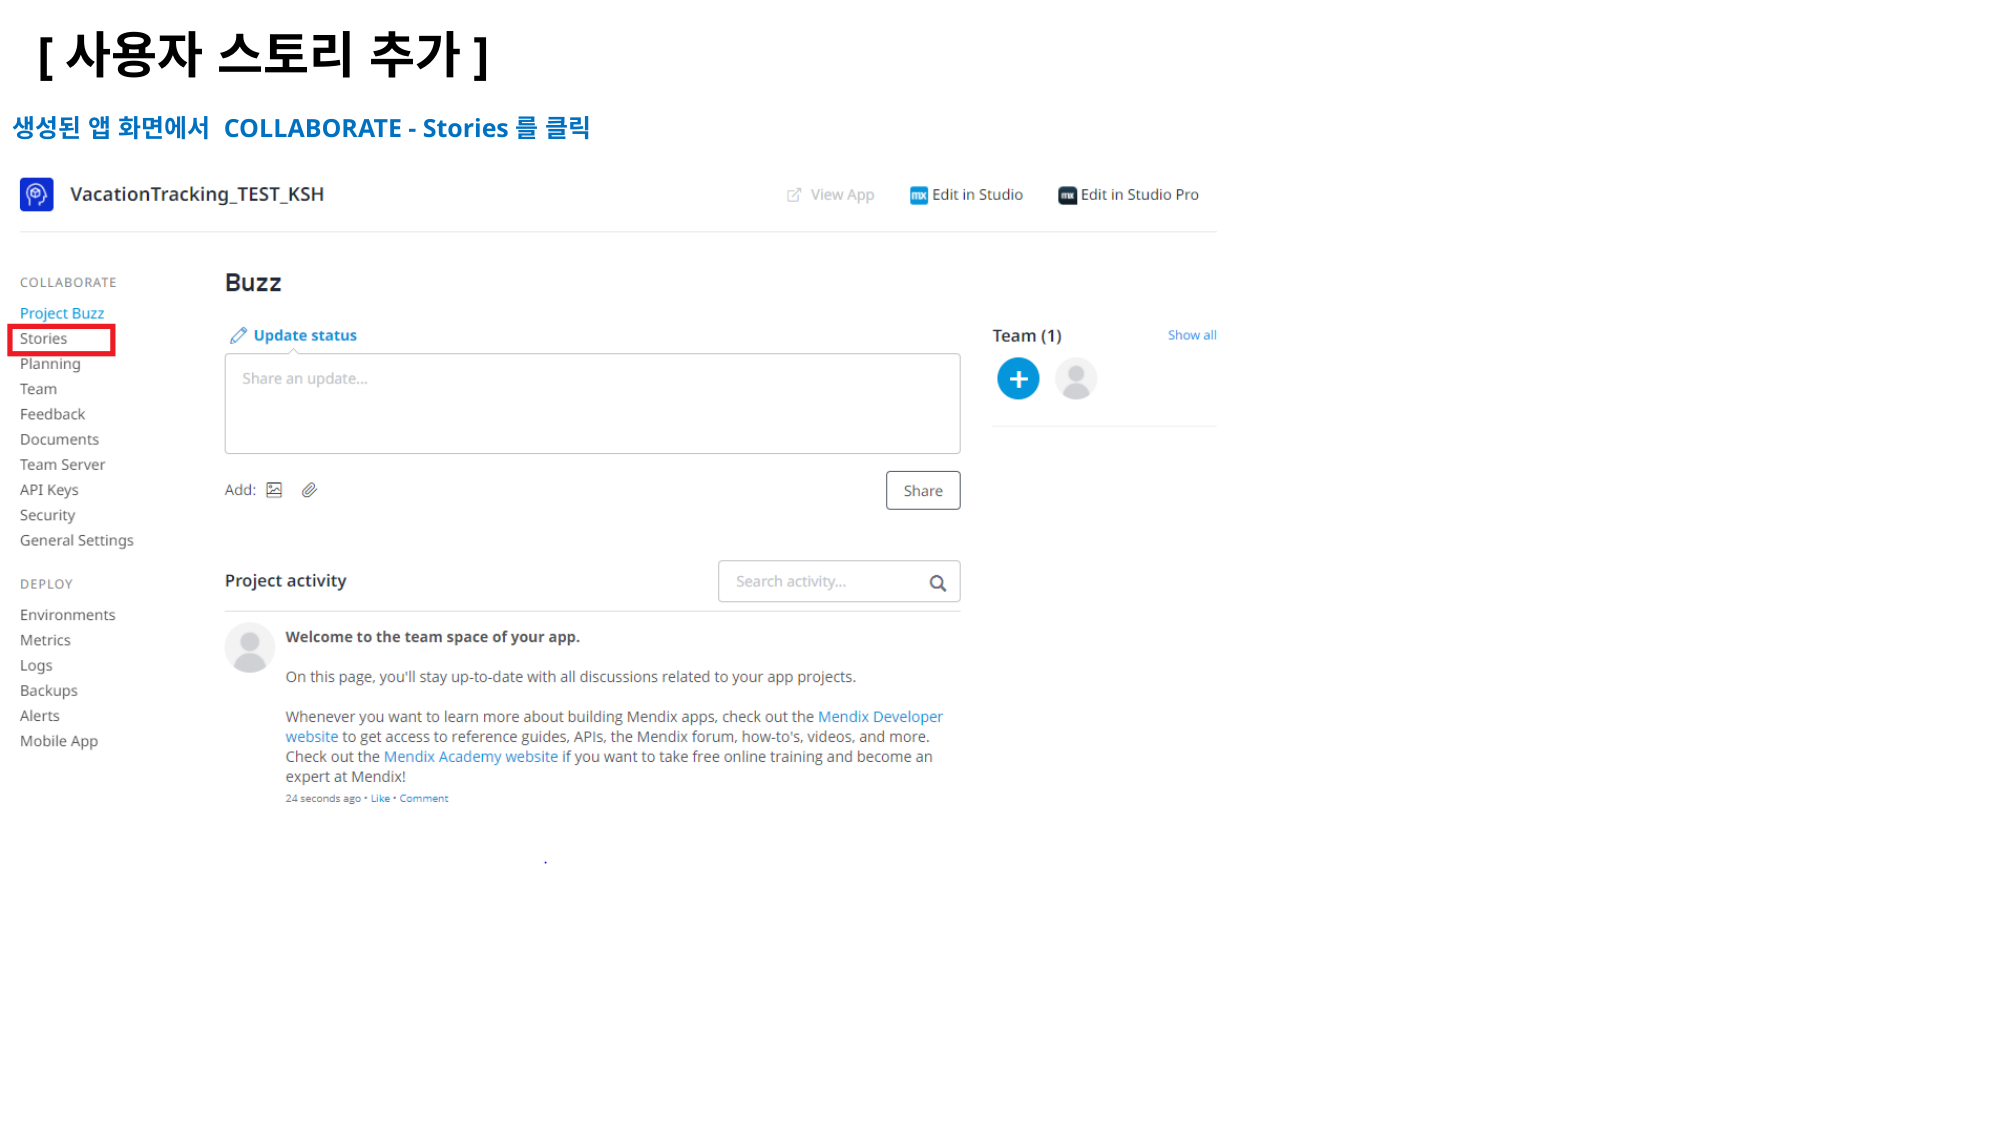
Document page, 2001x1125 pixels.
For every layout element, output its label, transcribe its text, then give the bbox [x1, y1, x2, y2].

text_box 생성된 앱 화면에서 COLLABORATE - Stories를 클릭 [0, 105, 973, 150]
text_box [사용자 스토리 추가] [22, 15, 506, 91]
picture [0, 163, 1260, 947]
